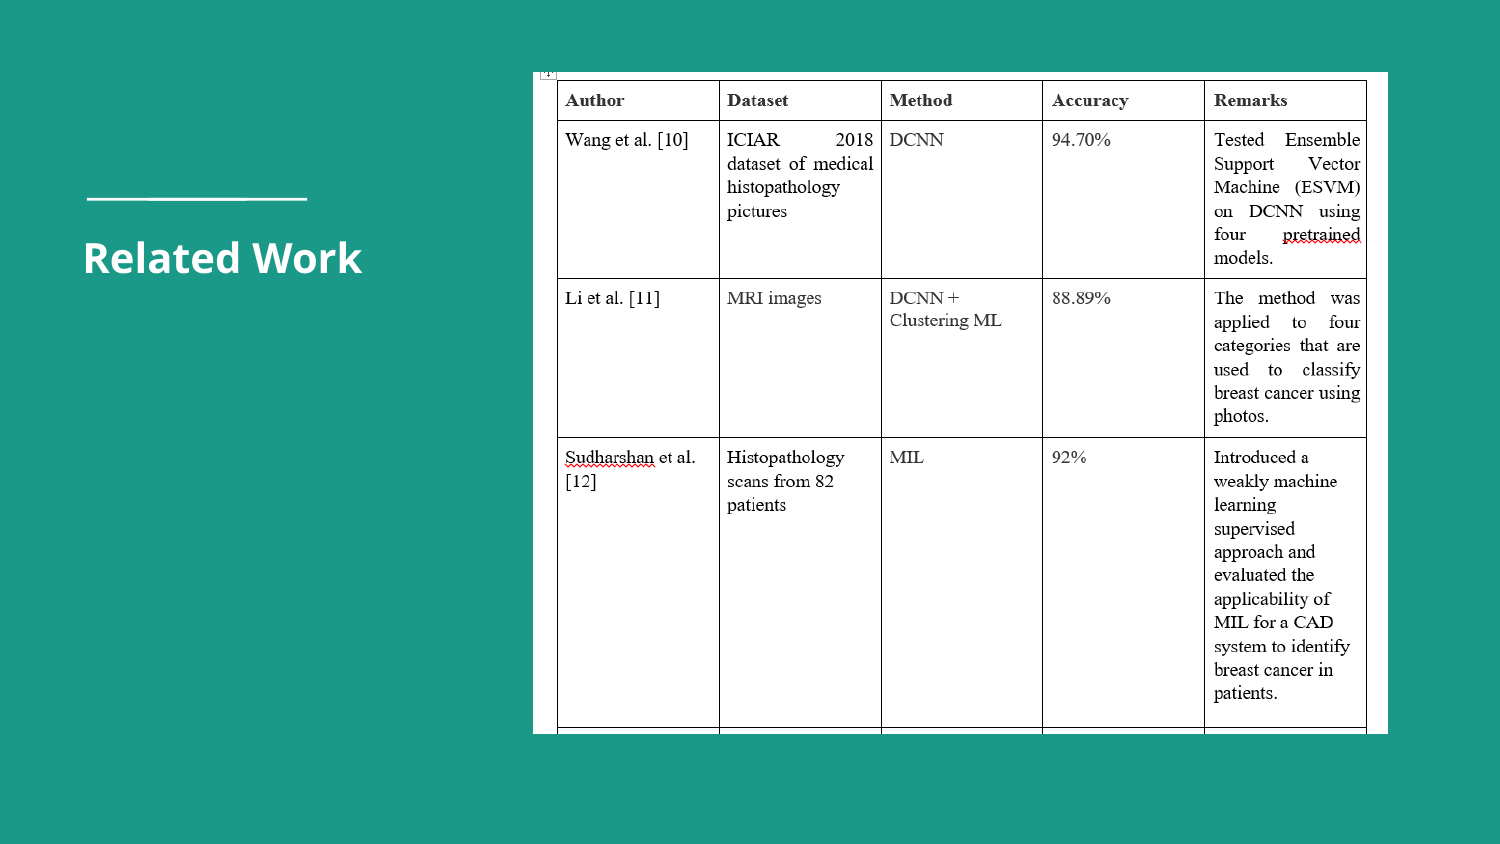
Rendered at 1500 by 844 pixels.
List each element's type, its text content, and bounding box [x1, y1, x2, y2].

picture [533, 71, 1389, 734]
title Related Work [67, 216, 528, 466]
